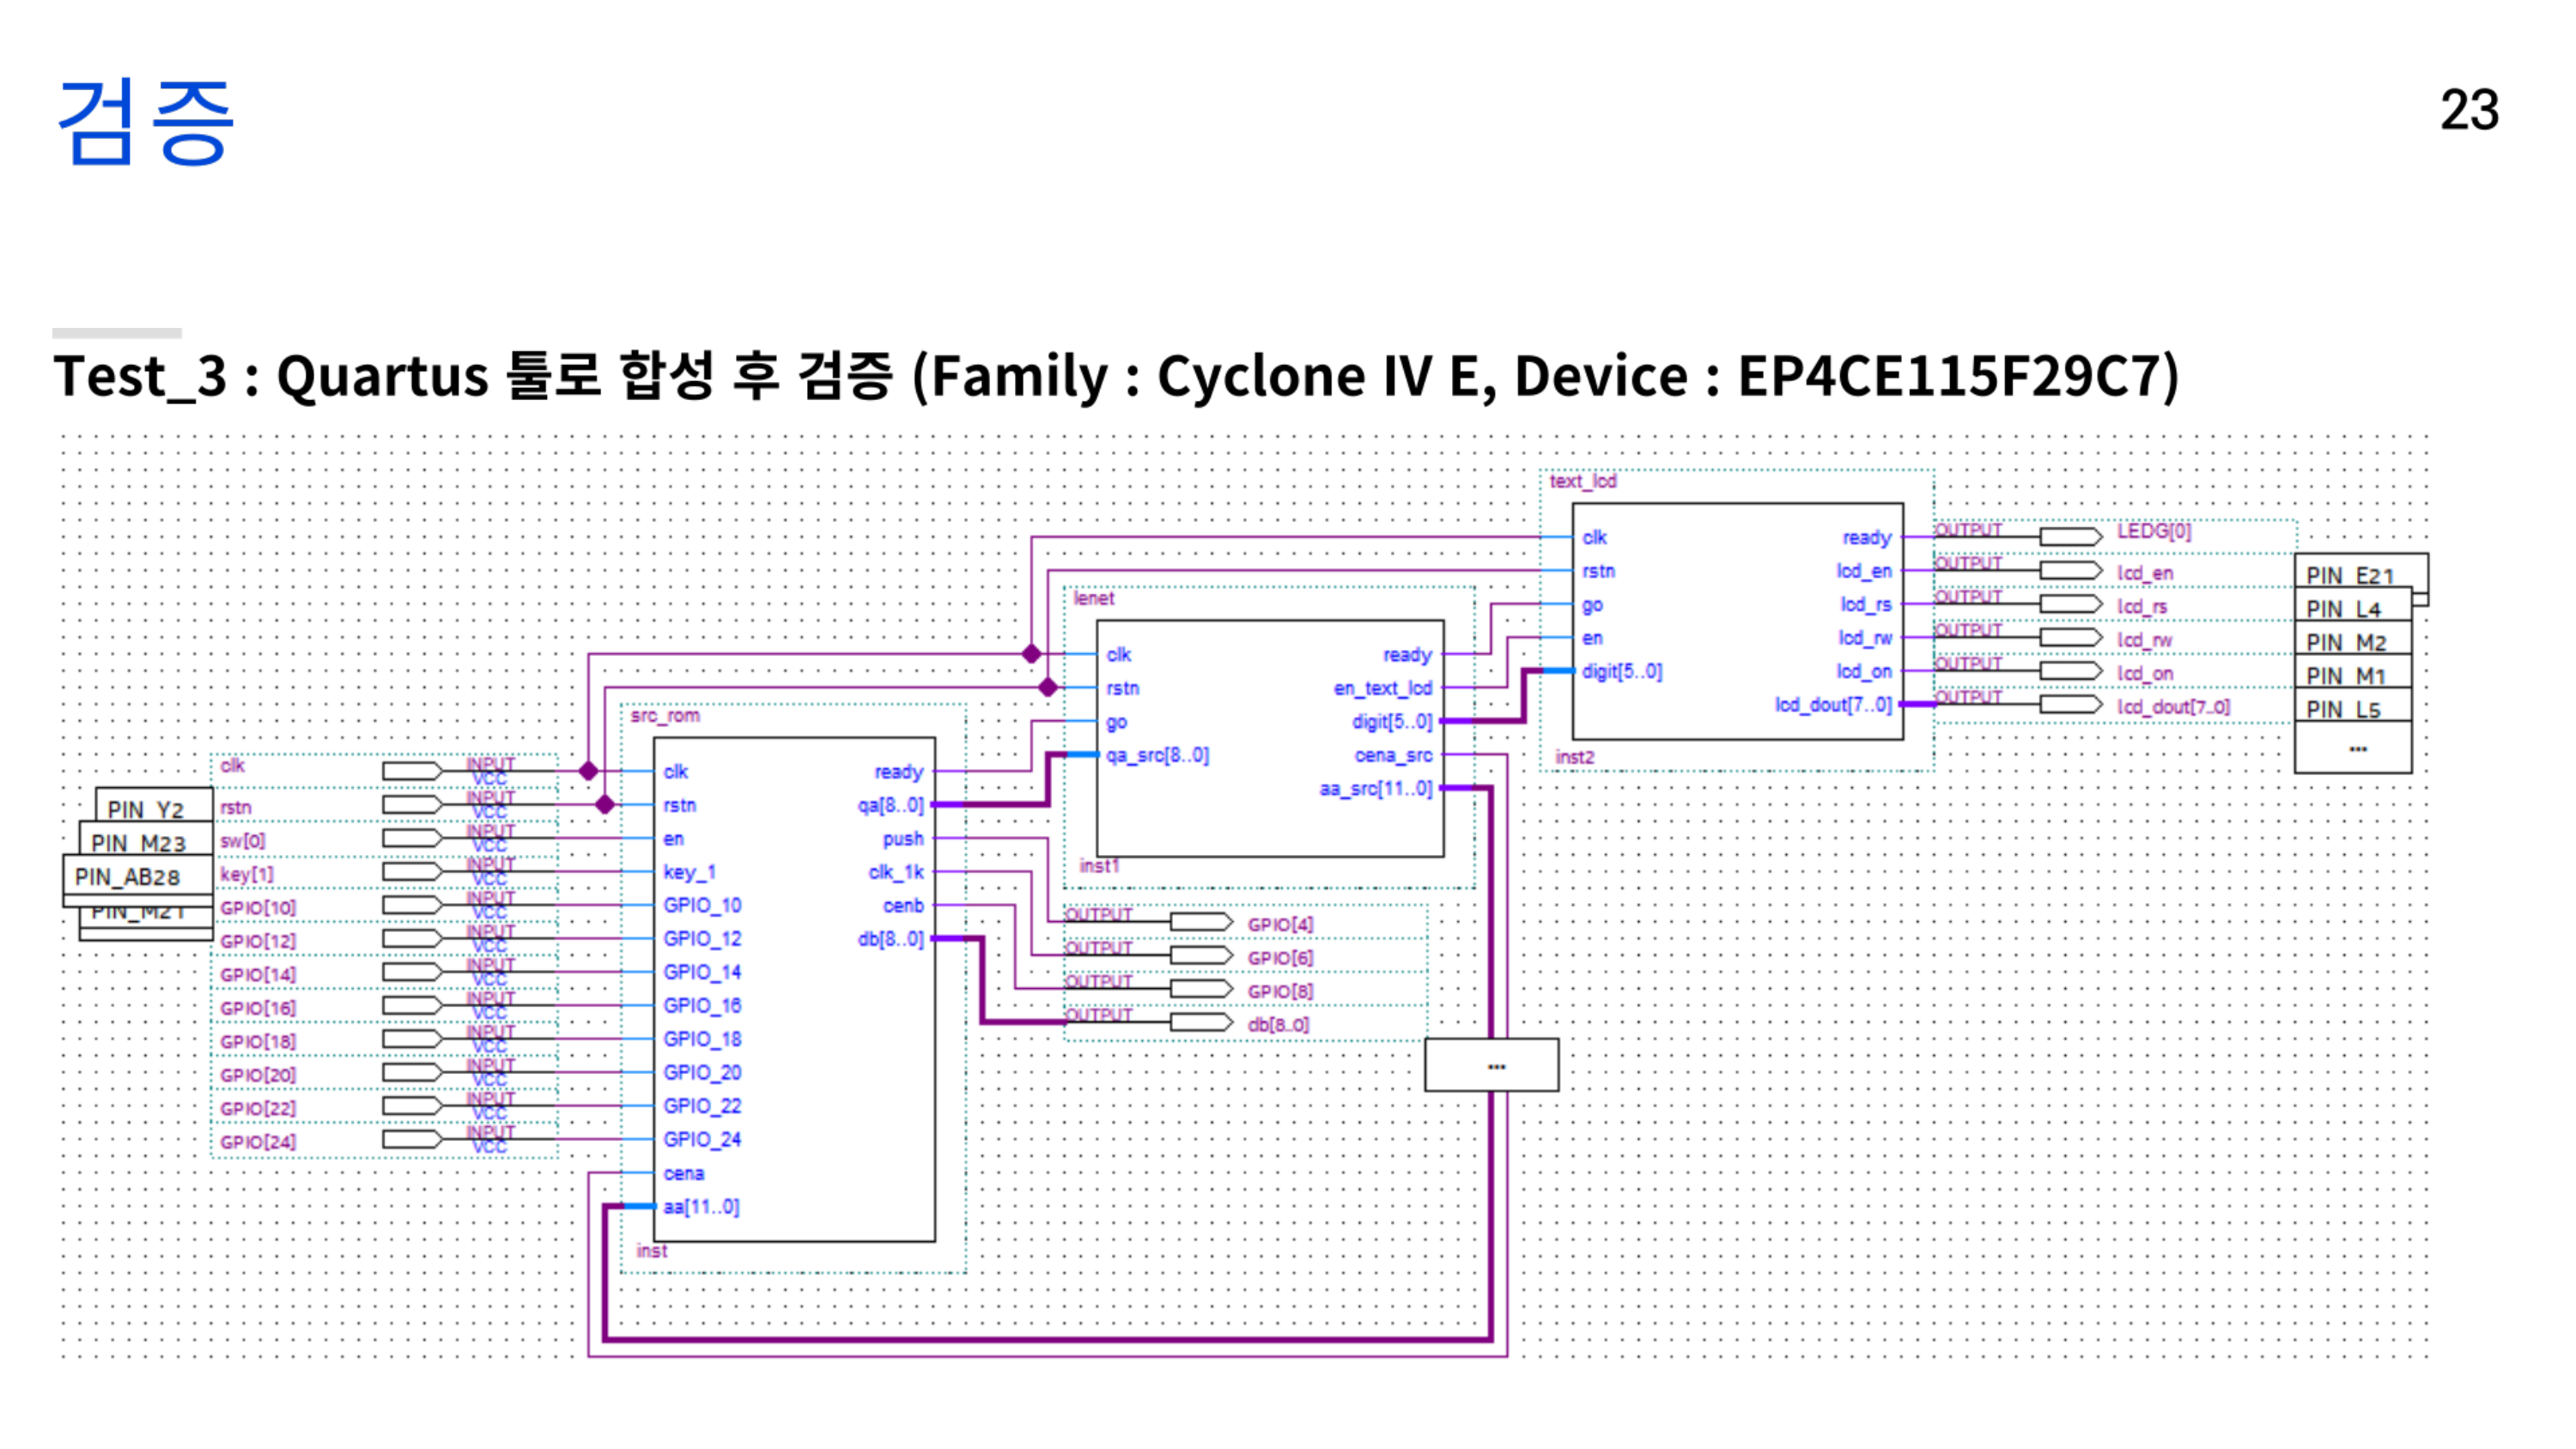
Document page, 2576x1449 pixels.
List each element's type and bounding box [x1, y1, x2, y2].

text_box [52, 433, 2442, 1373]
picture [38, 33, 284, 232]
picture [44, 327, 2211, 435]
picture [2433, 0, 2526, 175]
text_box [52, 48, 1027, 326]
